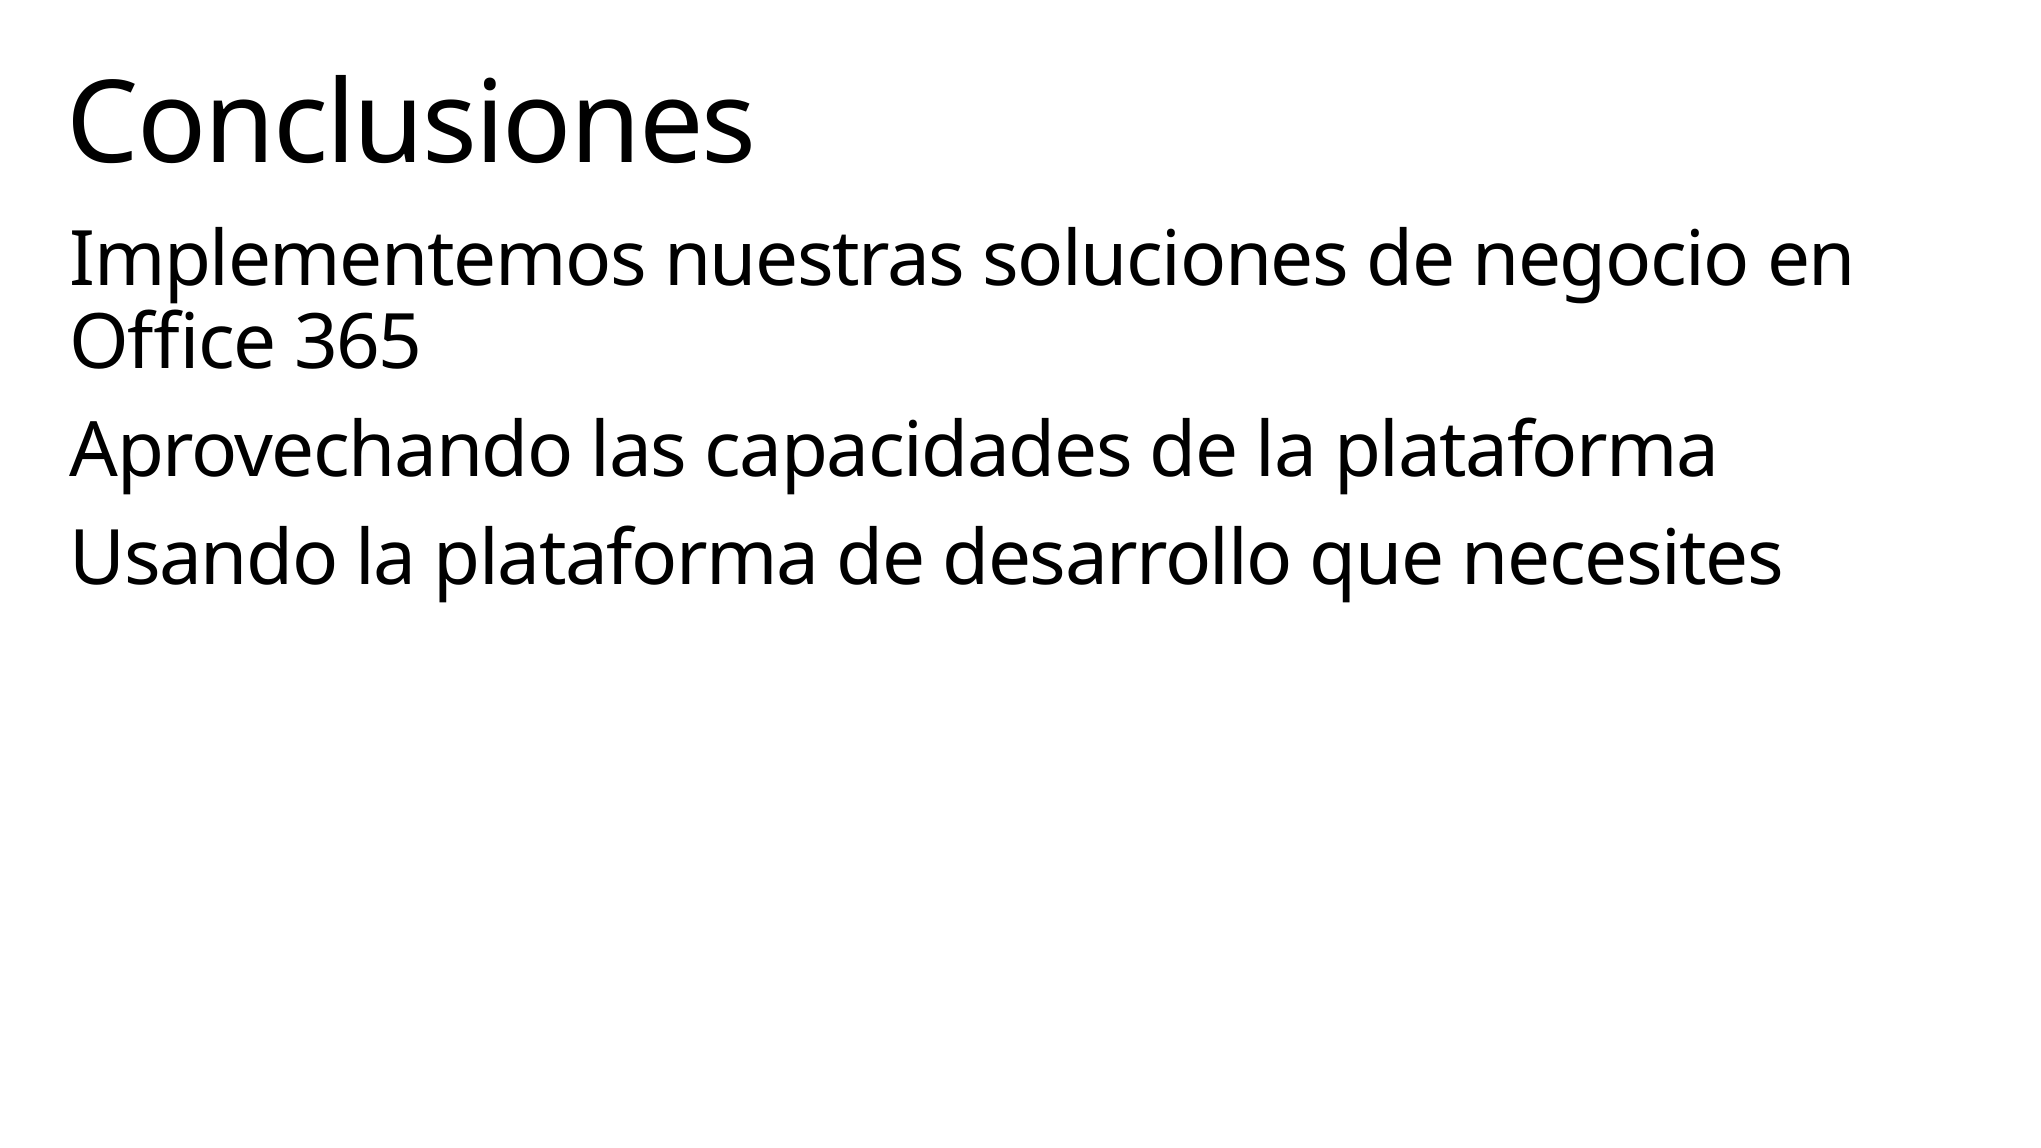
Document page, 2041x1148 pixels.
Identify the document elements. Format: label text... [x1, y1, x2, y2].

title Conclusiones [42, 48, 1909, 174]
list Implementemos nuestras soluciones de negocio en Office 365 Aprovechando las capacidades de la plataforma Usando la plataforma de desarrollo que necesites [38, 195, 1989, 1095]
